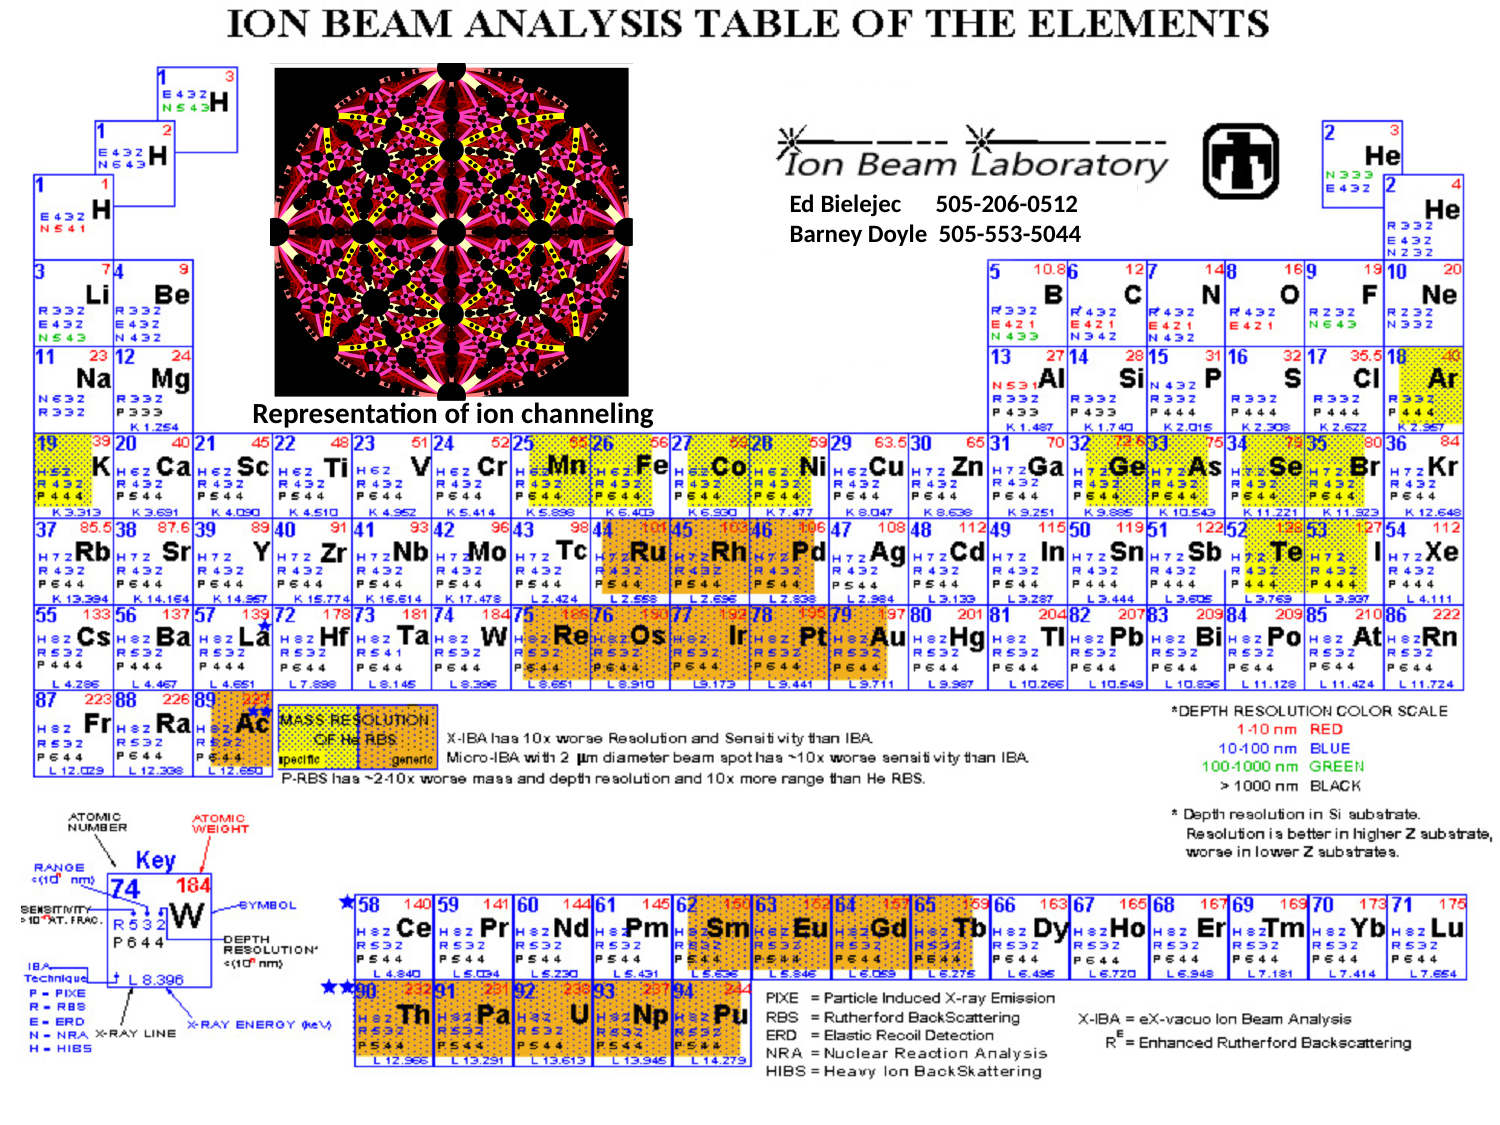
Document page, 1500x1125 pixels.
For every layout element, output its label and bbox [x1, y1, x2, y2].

picture [269, 63, 633, 401]
list [0, 0, 1500, 1093]
